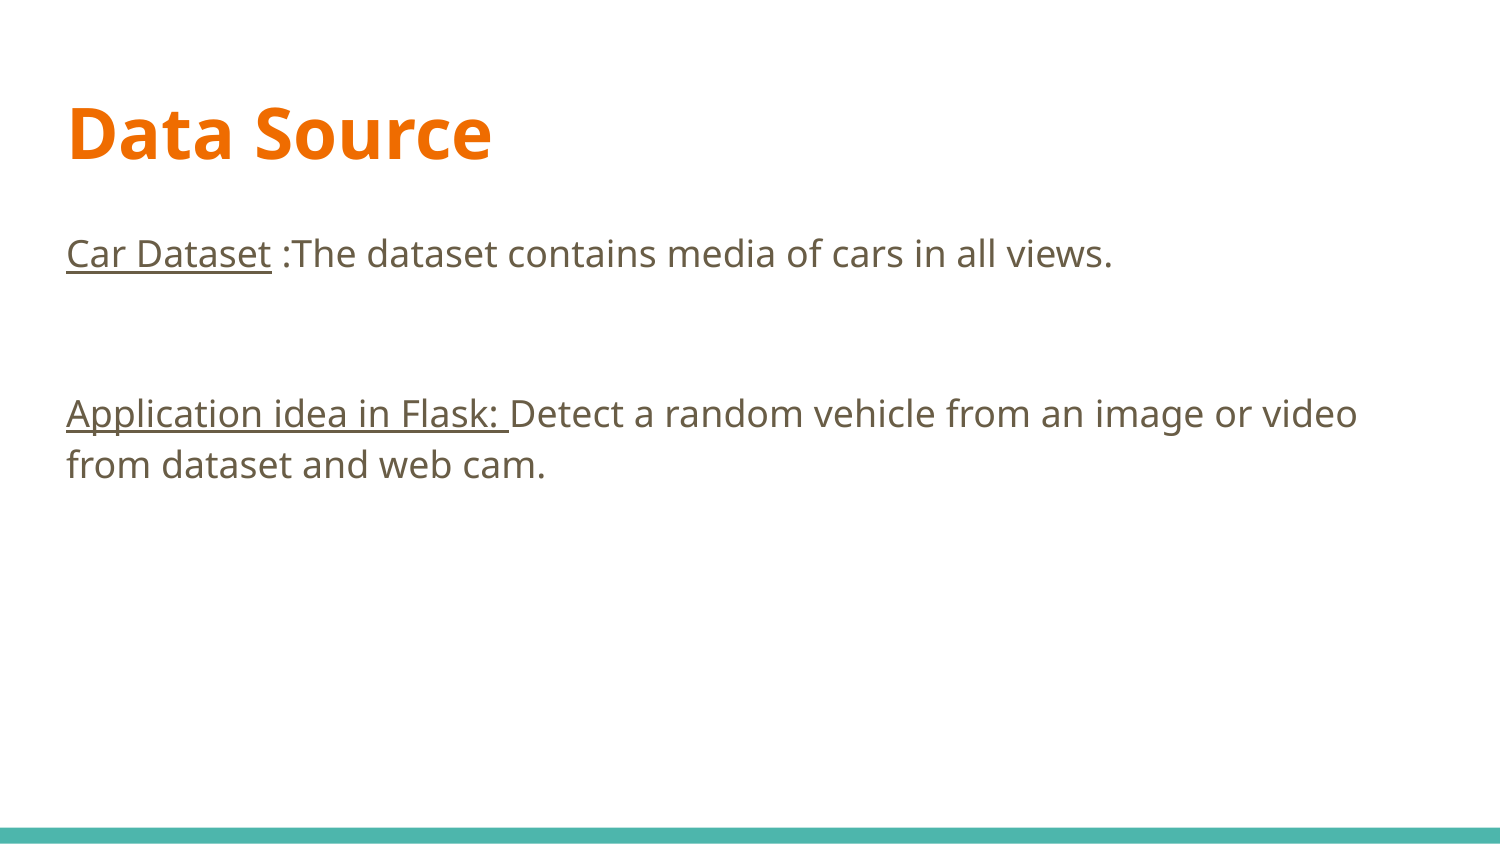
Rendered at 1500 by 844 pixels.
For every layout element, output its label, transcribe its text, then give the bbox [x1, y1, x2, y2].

title Data Source [51, 72, 1449, 189]
list Car Dataset :The dataset contains media of cars in all views. Application idea in Flask: Detect a random vehicle from an image or video from dataset and web cam. [51, 207, 1449, 750]
